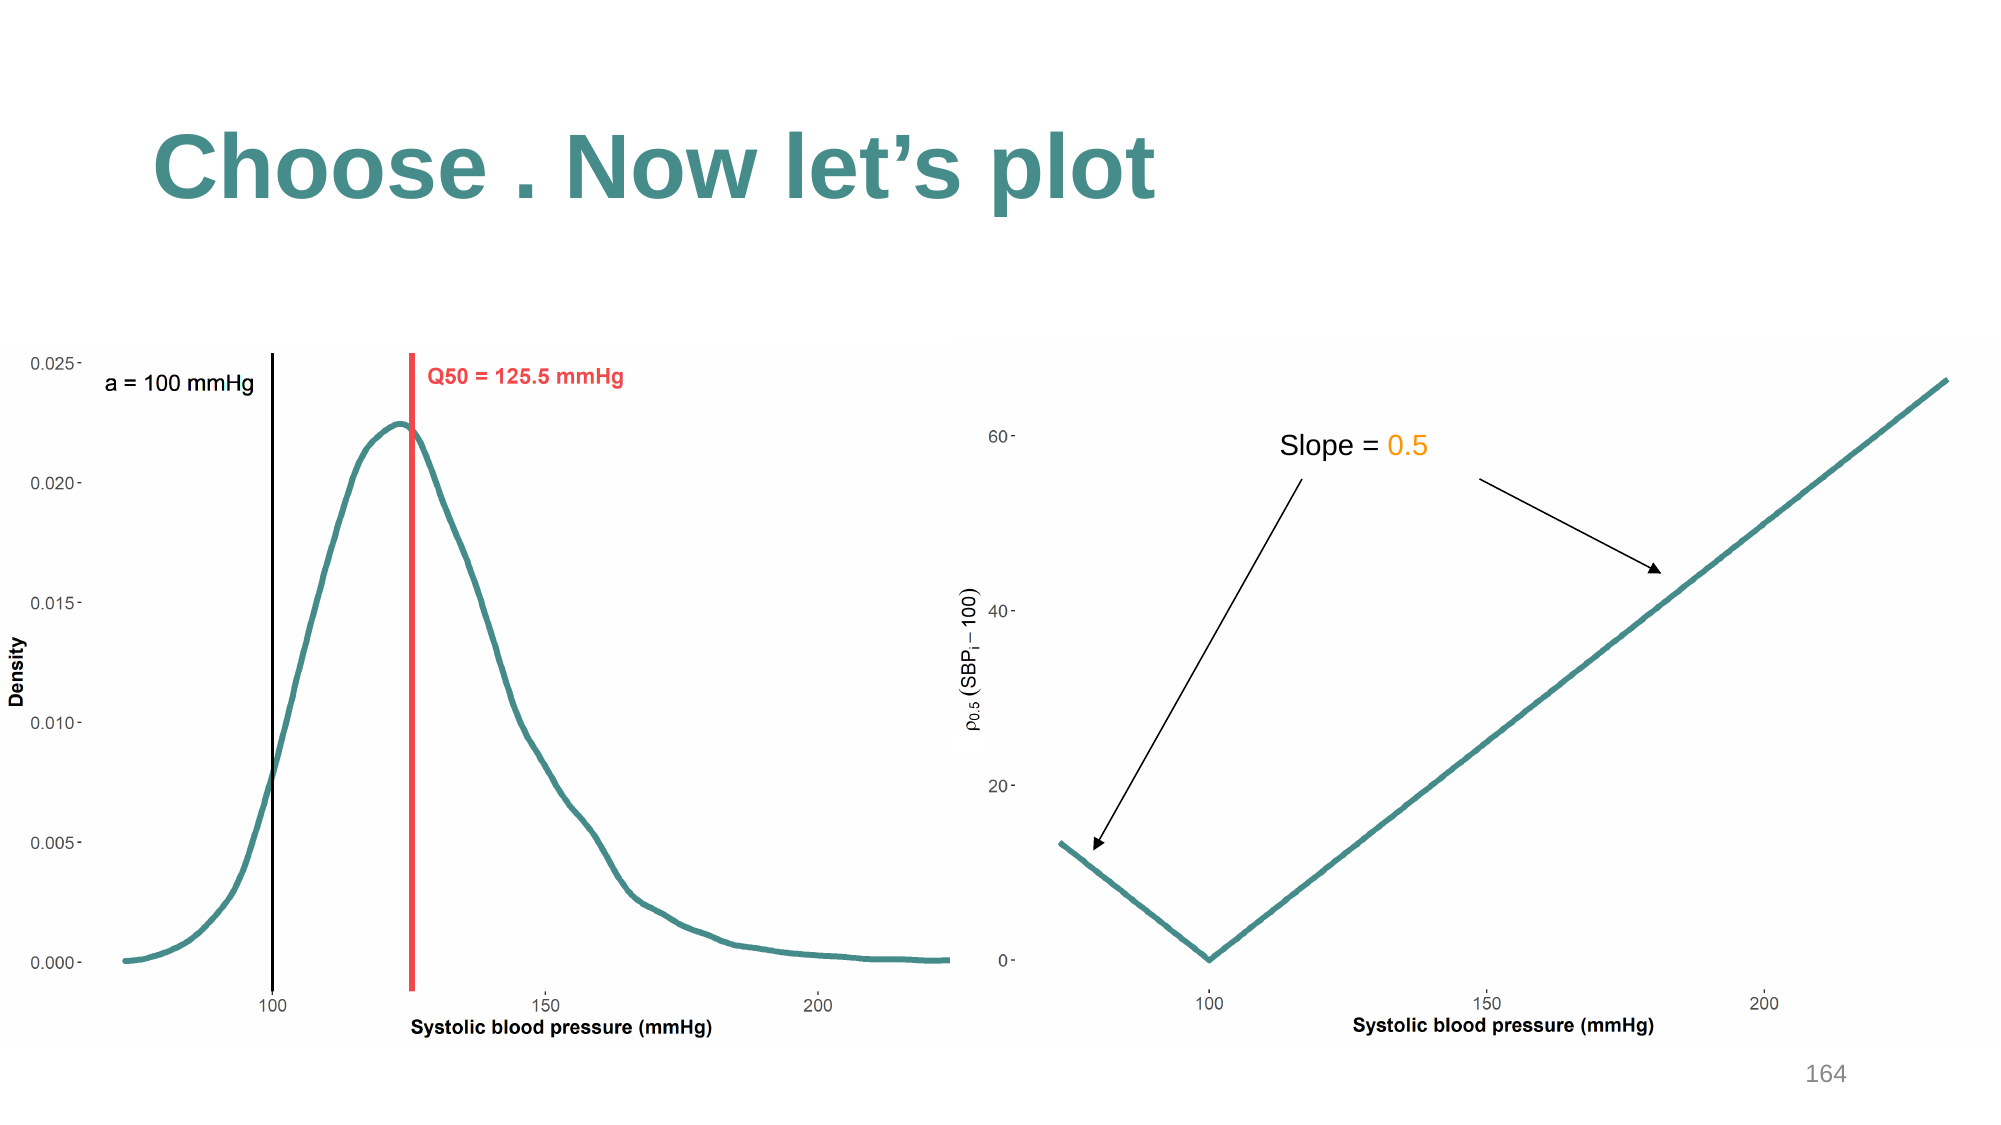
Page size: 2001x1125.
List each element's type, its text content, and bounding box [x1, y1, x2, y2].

picture [0, 342, 2000, 1046]
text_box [1479, 478, 1662, 574]
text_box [1093, 478, 1303, 851]
slide_number 164 [1412, 1051, 1863, 1103]
